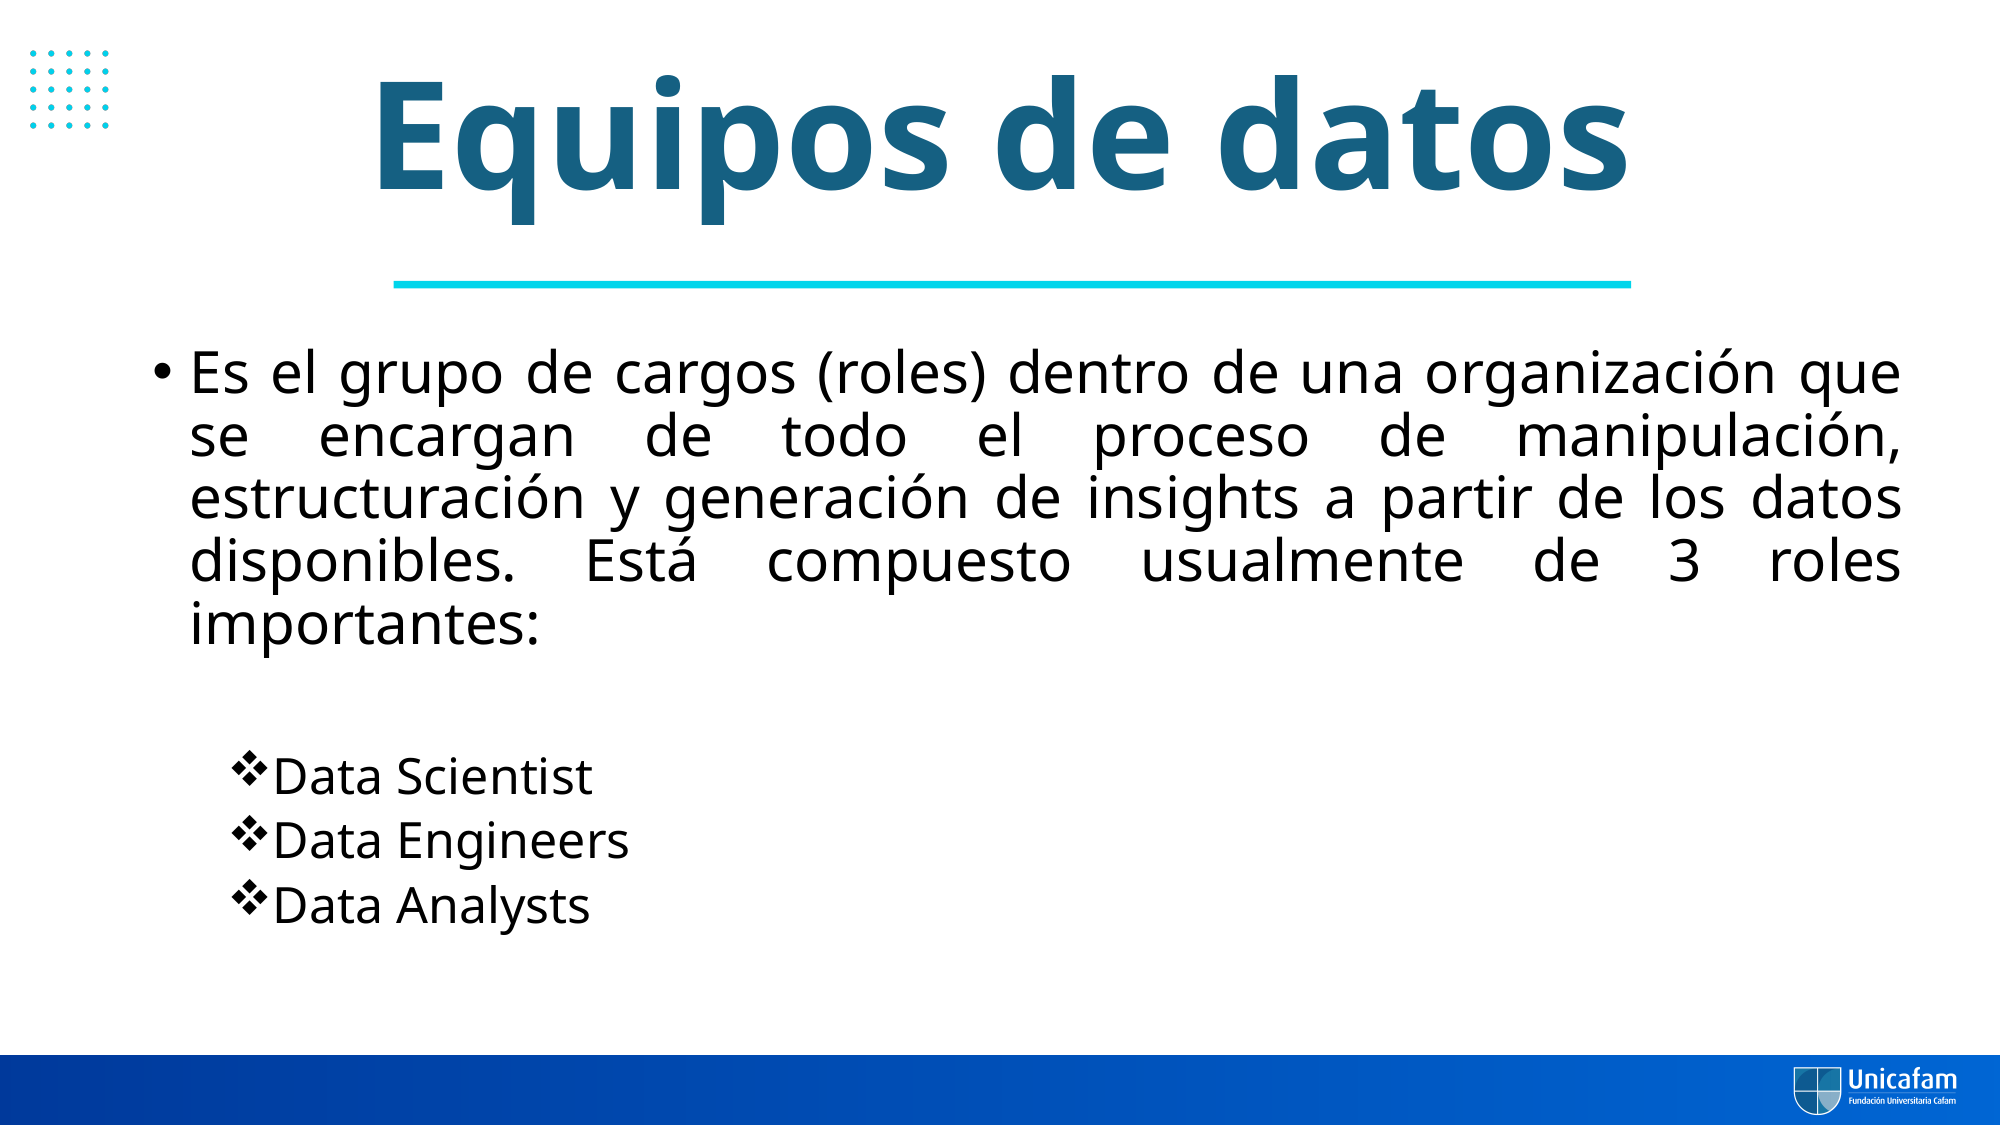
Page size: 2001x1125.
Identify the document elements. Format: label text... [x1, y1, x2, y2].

picture [0, 1055, 2000, 1125]
list Es el grupo de cargos (roles) dentro de una organización que se encargan de todo el proceso de manipulación, estructuración y generación de insights a partir de los datos disponibles. Está compuesto usualmente de 3 roles importantes: Data Scientist Data Engineers Data Analysts [137, 335, 1918, 991]
title Equipos de datos [137, 52, 1863, 270]
picture [12, 37, 126, 142]
